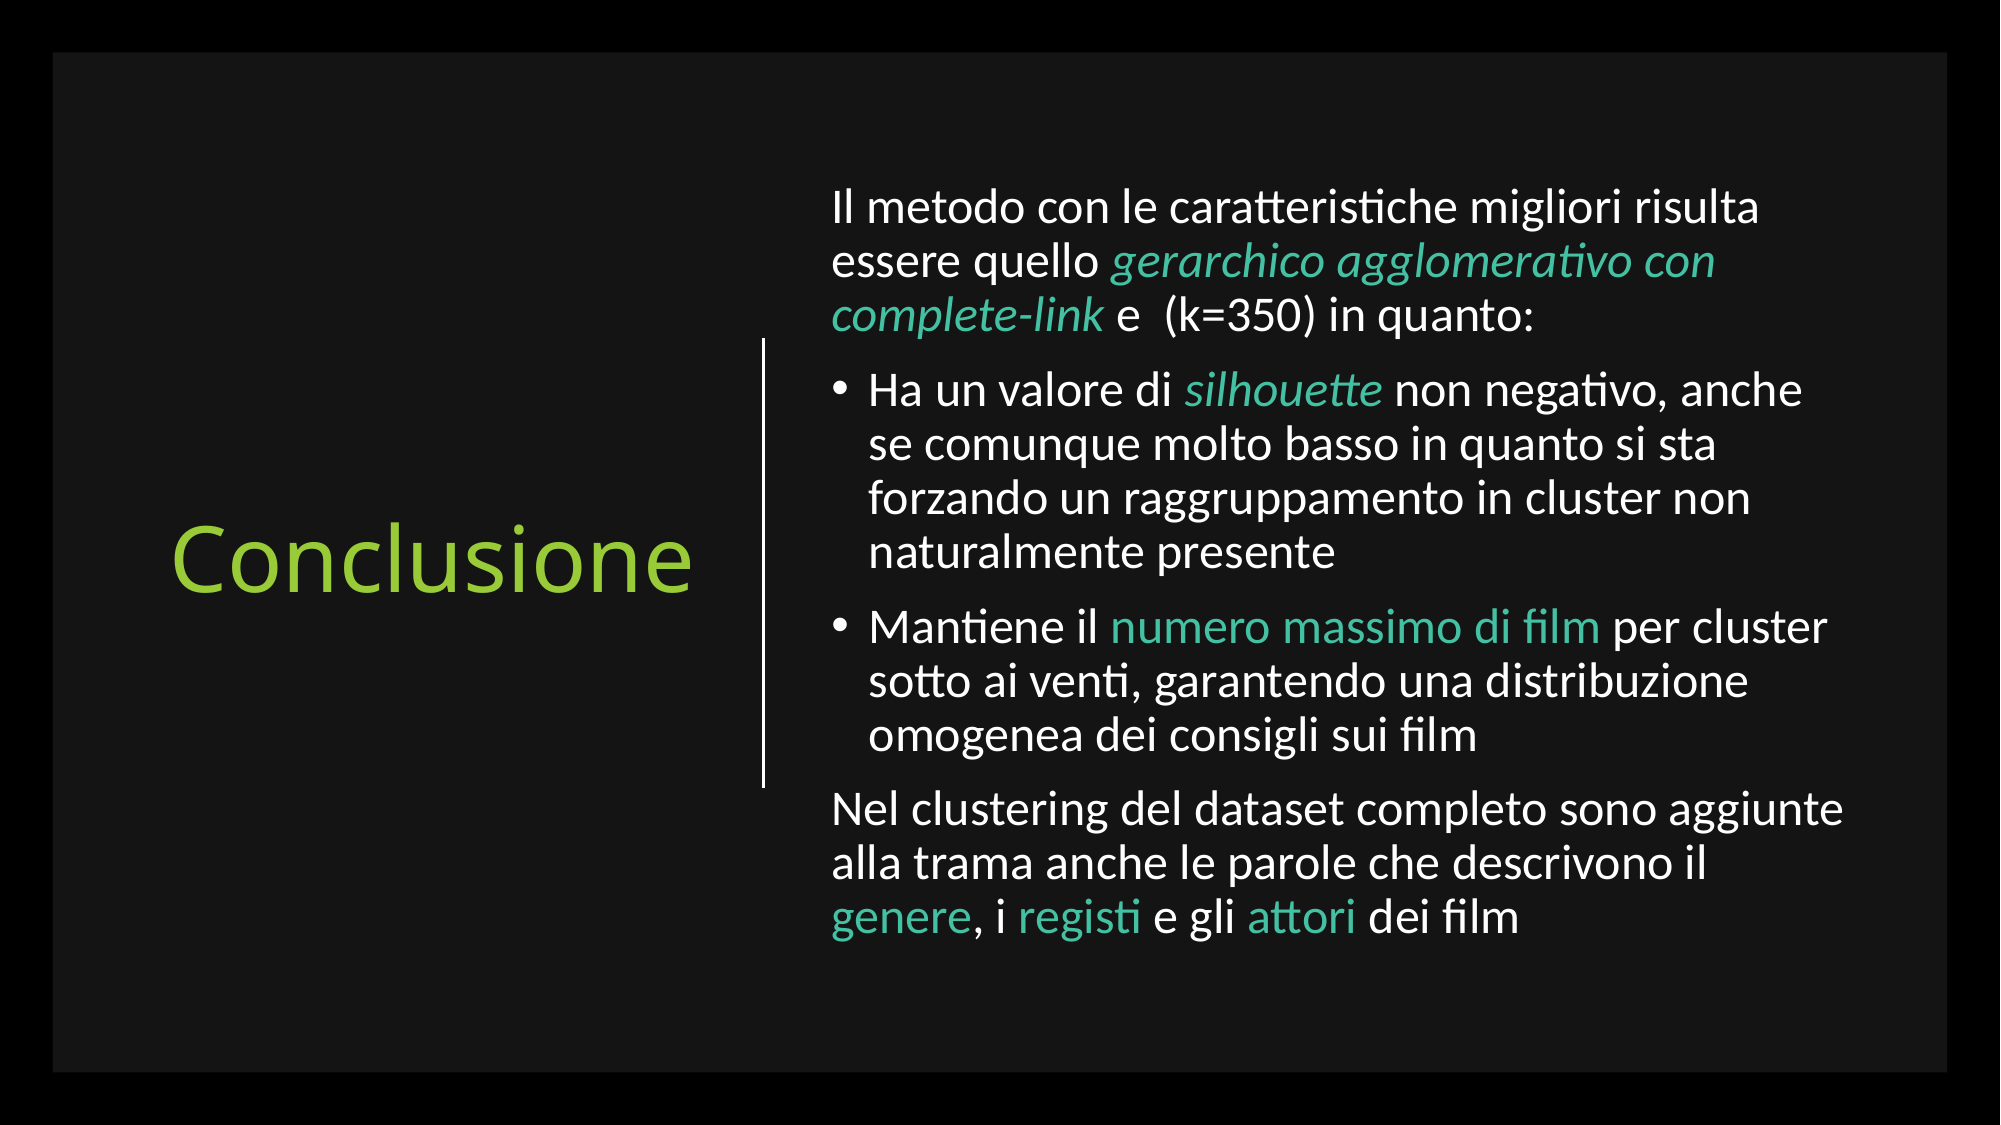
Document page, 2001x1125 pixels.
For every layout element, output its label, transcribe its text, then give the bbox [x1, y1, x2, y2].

title Conclusione [137, 158, 711, 967]
text_box [52, 51, 1948, 1073]
